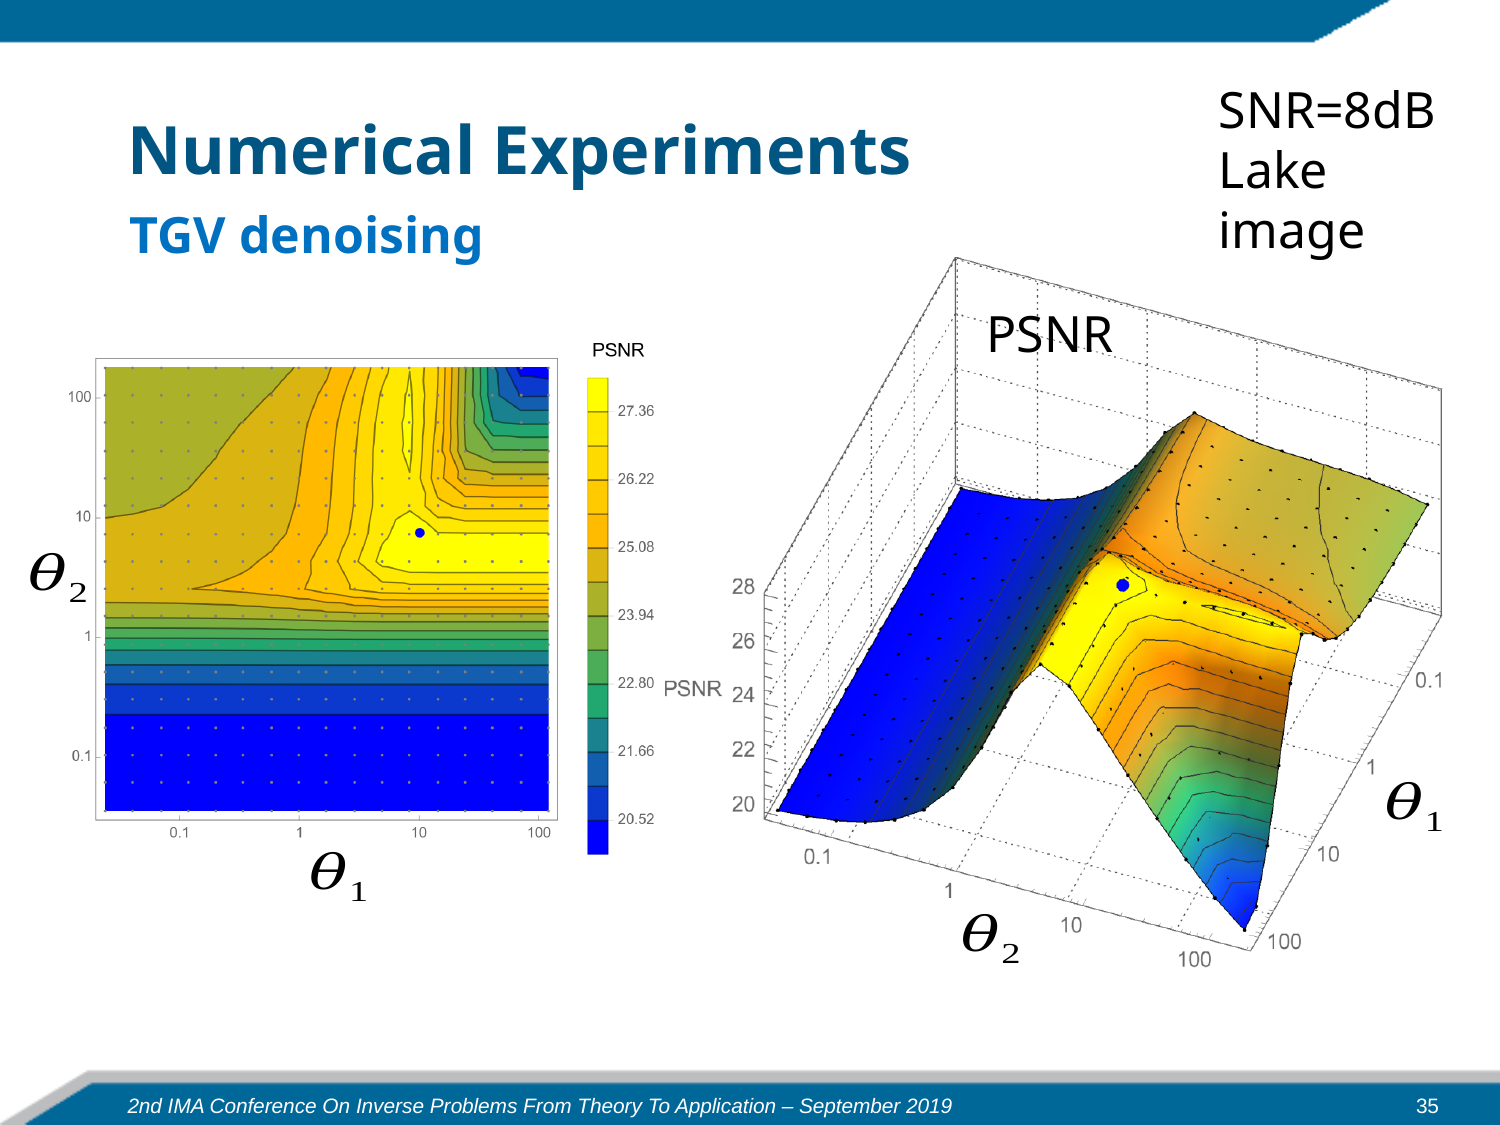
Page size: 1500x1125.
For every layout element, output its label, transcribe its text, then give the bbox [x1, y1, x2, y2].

title Numerical Experiments [112, 99, 1204, 288]
text_box TGV denoising [114, 196, 1204, 272]
slide_number 35 [1401, 1075, 1500, 1125]
text_box SNR=8dB Lake image [1204, 70, 1484, 266]
picture [0, 0, 1500, 1125]
